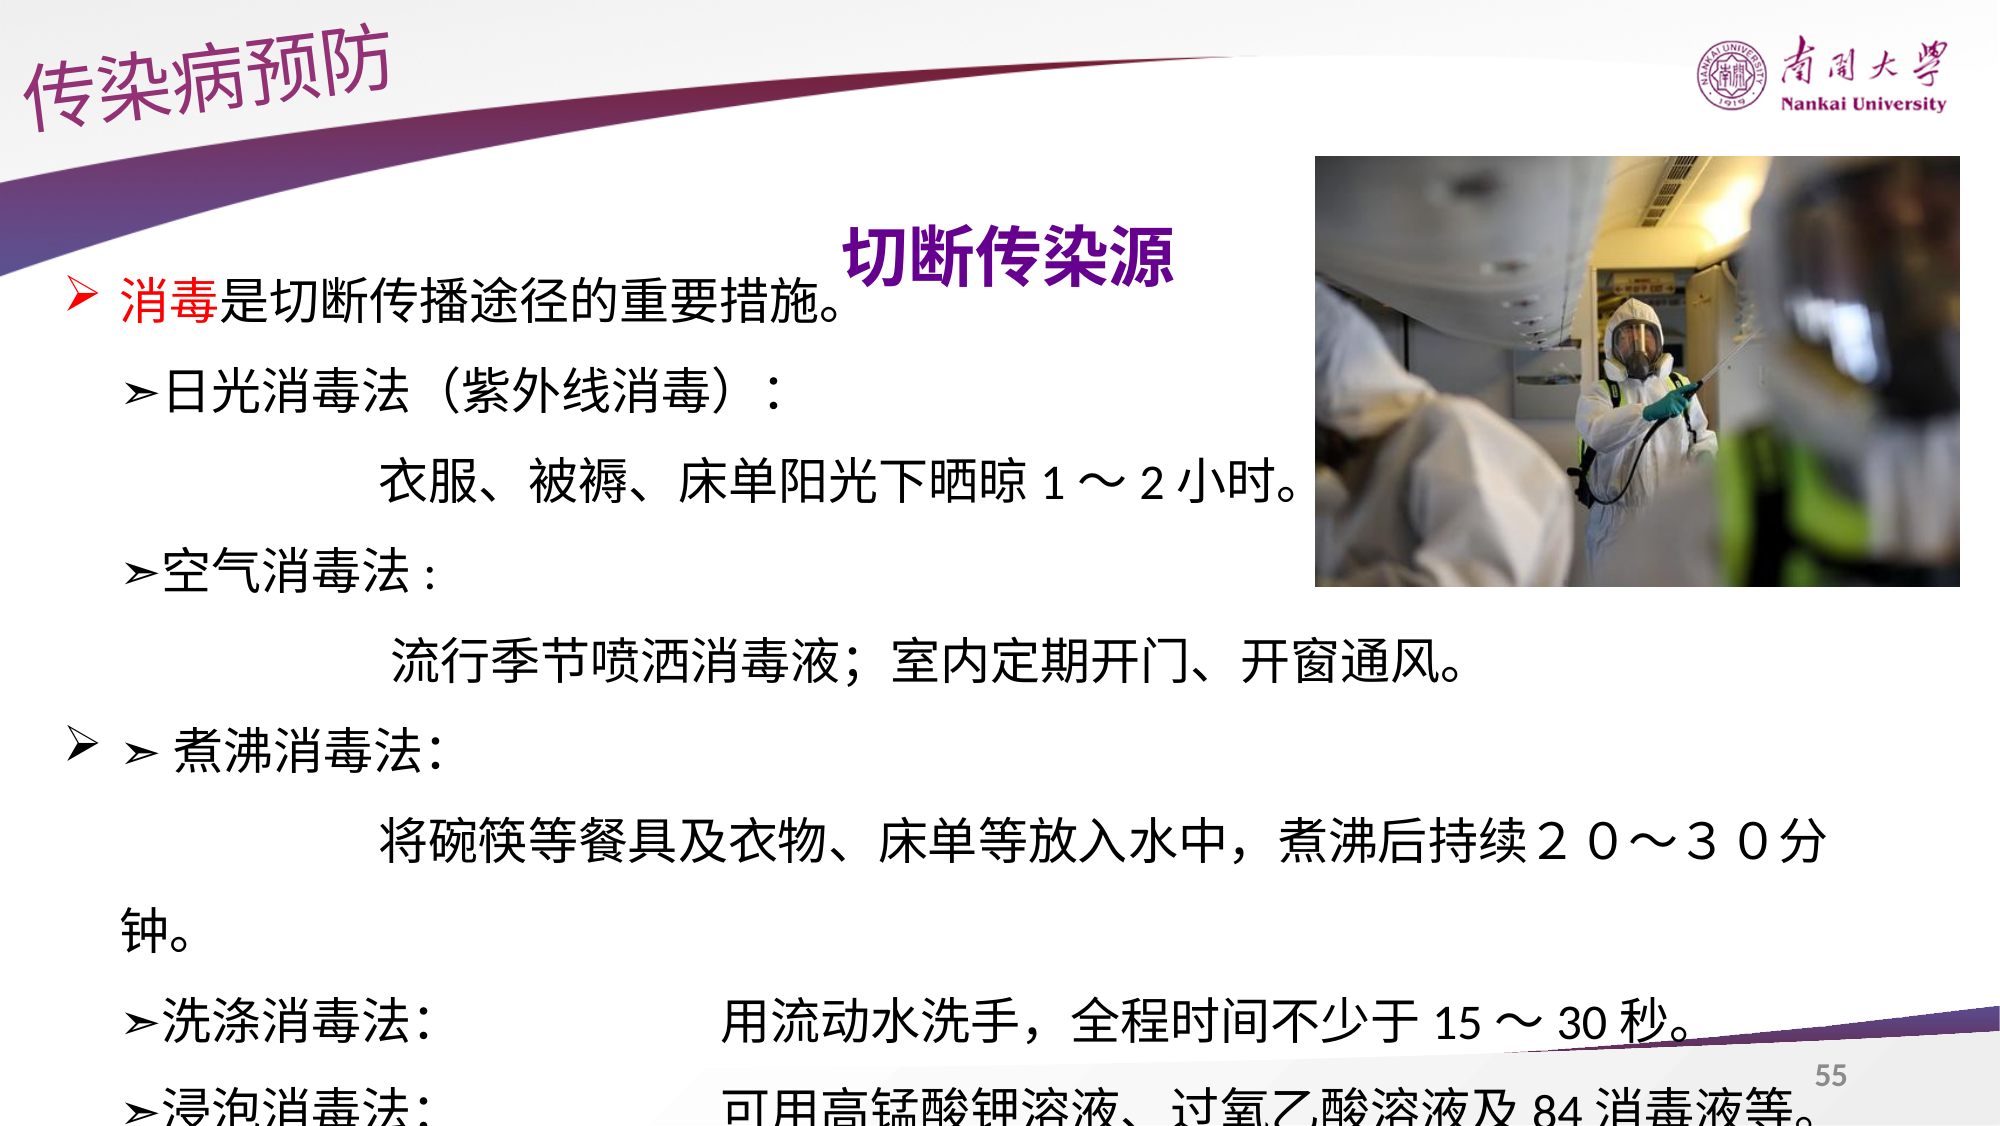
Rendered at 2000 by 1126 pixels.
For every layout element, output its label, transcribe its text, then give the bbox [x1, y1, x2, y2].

text_box 消毒是切断传播途径的重要措施。 ➣日光消毒法（紫外线消毒）： 衣服、被褥、床单阳光下晒晾1～2小时。 ➣空气消毒法: 流行季节喷洒消毒液；室内定期开门、开窗通风。 ➣煮沸消毒法： 将碗筷等餐具及衣物、床单等放入水中，煮沸后持续２０～３０分钟。 ➣洗涤消毒法： 用流动水洗手，全程时间不少于15～30秒。 ➣浸泡消毒法： 可用高锰酸钾溶液、过氧乙酸溶液及84消毒液等。 [48, 232, 1915, 1126]
text_box 切断传染源 [380, 184, 1315, 232]
text_box 传染病预防 [1, 0, 445, 153]
picture [0, 0, 2000, 587]
